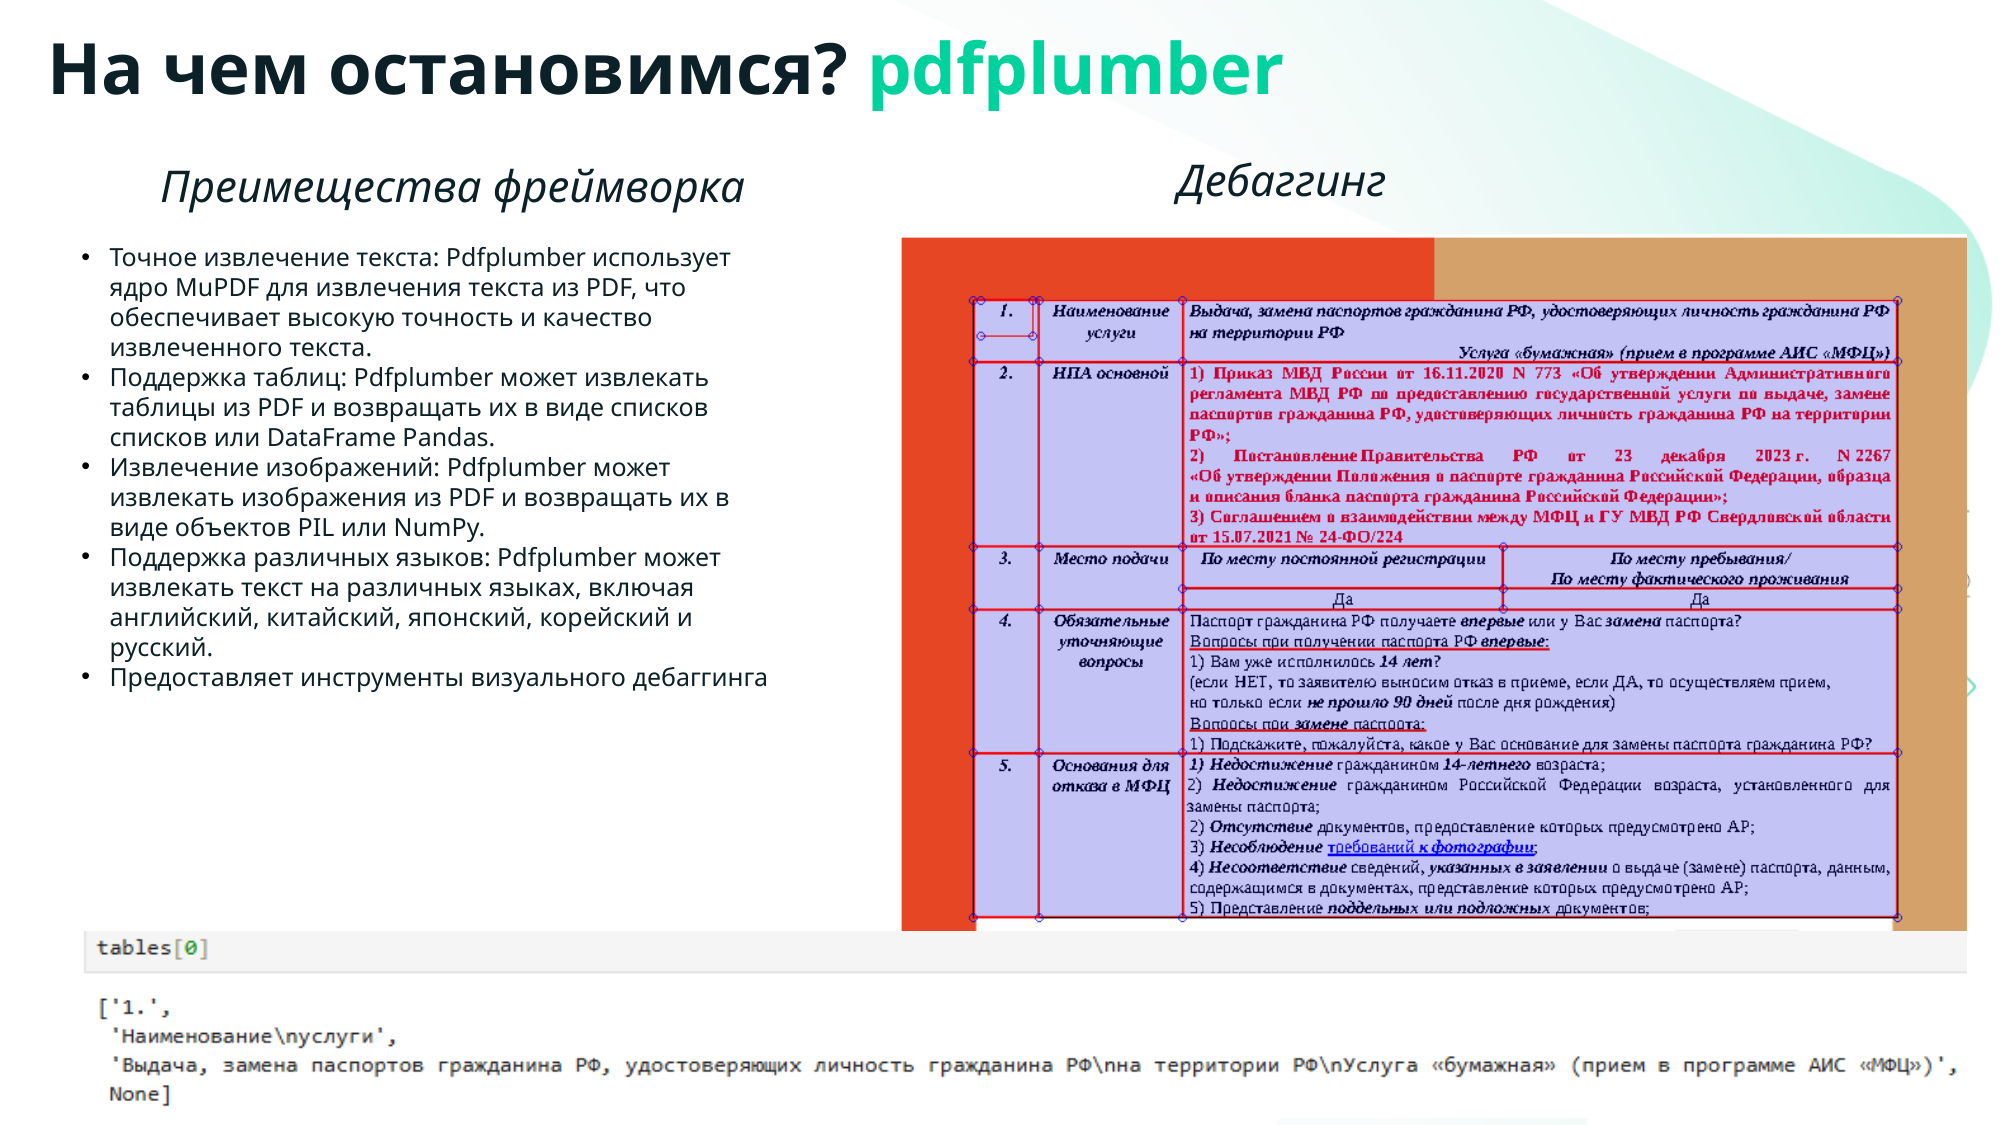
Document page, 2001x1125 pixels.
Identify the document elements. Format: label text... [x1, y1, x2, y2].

text_box Преимещества фреймворка [145, 136, 899, 227]
text_box Дебаггинг [1162, 129, 1916, 220]
text_box На чем остановимся? pdfplumber [32, 25, 1658, 130]
text_box Как устроен семантический (графовый) поиск в neo4j [0, 0, 2000, 1125]
picture [81, 234, 1977, 1119]
text_box Точное извлечение текста: Pdfplumber использует ядро MuPDF для извлечения текста из PDF, что обеспечивает высокую точность и качество извлеченного текста. Поддержка таблиц: Pdfplumber может извлекать таблицы из PDF и возвращать их в виде списков списков или DataFrame Pandas. Извлечение изображений: Pdfplumber может извлекать изображения из PDF и возвращать их в виде объектов PIL или NumPy. Поддержка различных языков: Pdfplumber может извлекать текст на различных языках, включая английский, китайский, японский, корейский и русский. Предоставляет инструменты визуального дебаггинга [81, 234, 779, 699]
